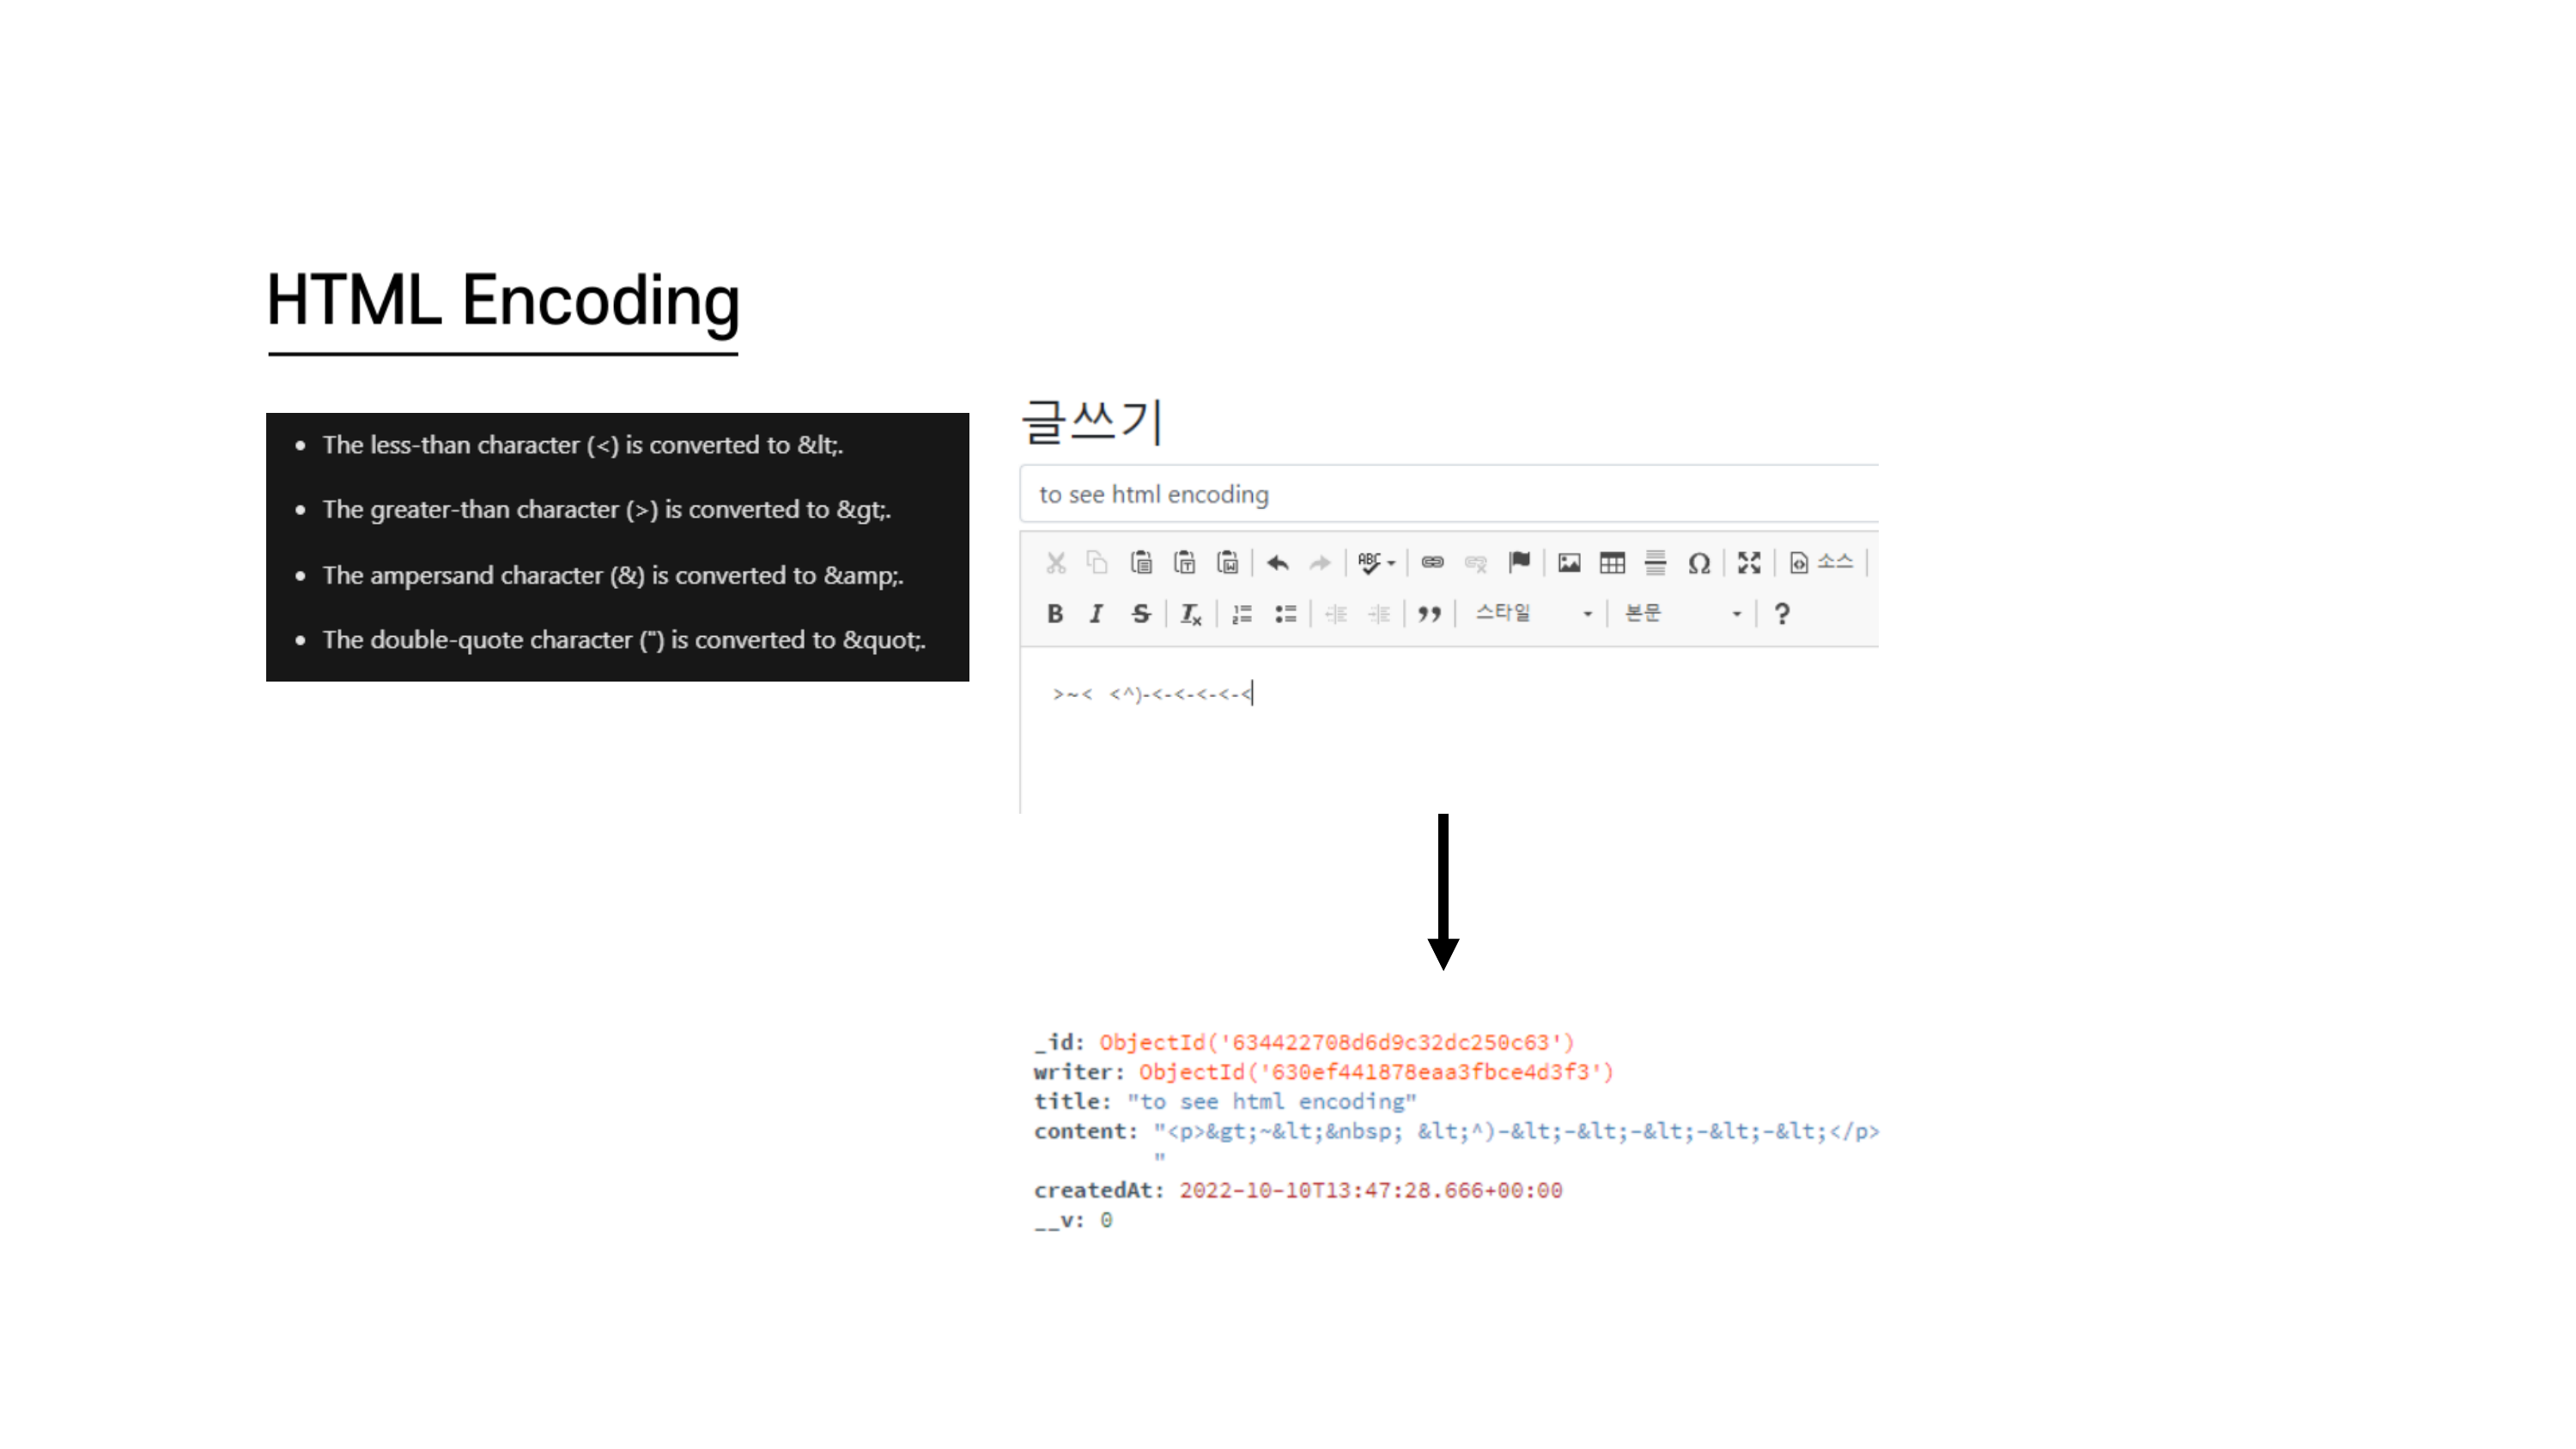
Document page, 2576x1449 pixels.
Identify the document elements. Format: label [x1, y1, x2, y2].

picture [265, 412, 970, 682]
text_box [1030, 1024, 1900, 1242]
picture [257, 245, 772, 375]
text_box [1008, 383, 1879, 814]
text_box [268, 347, 738, 361]
